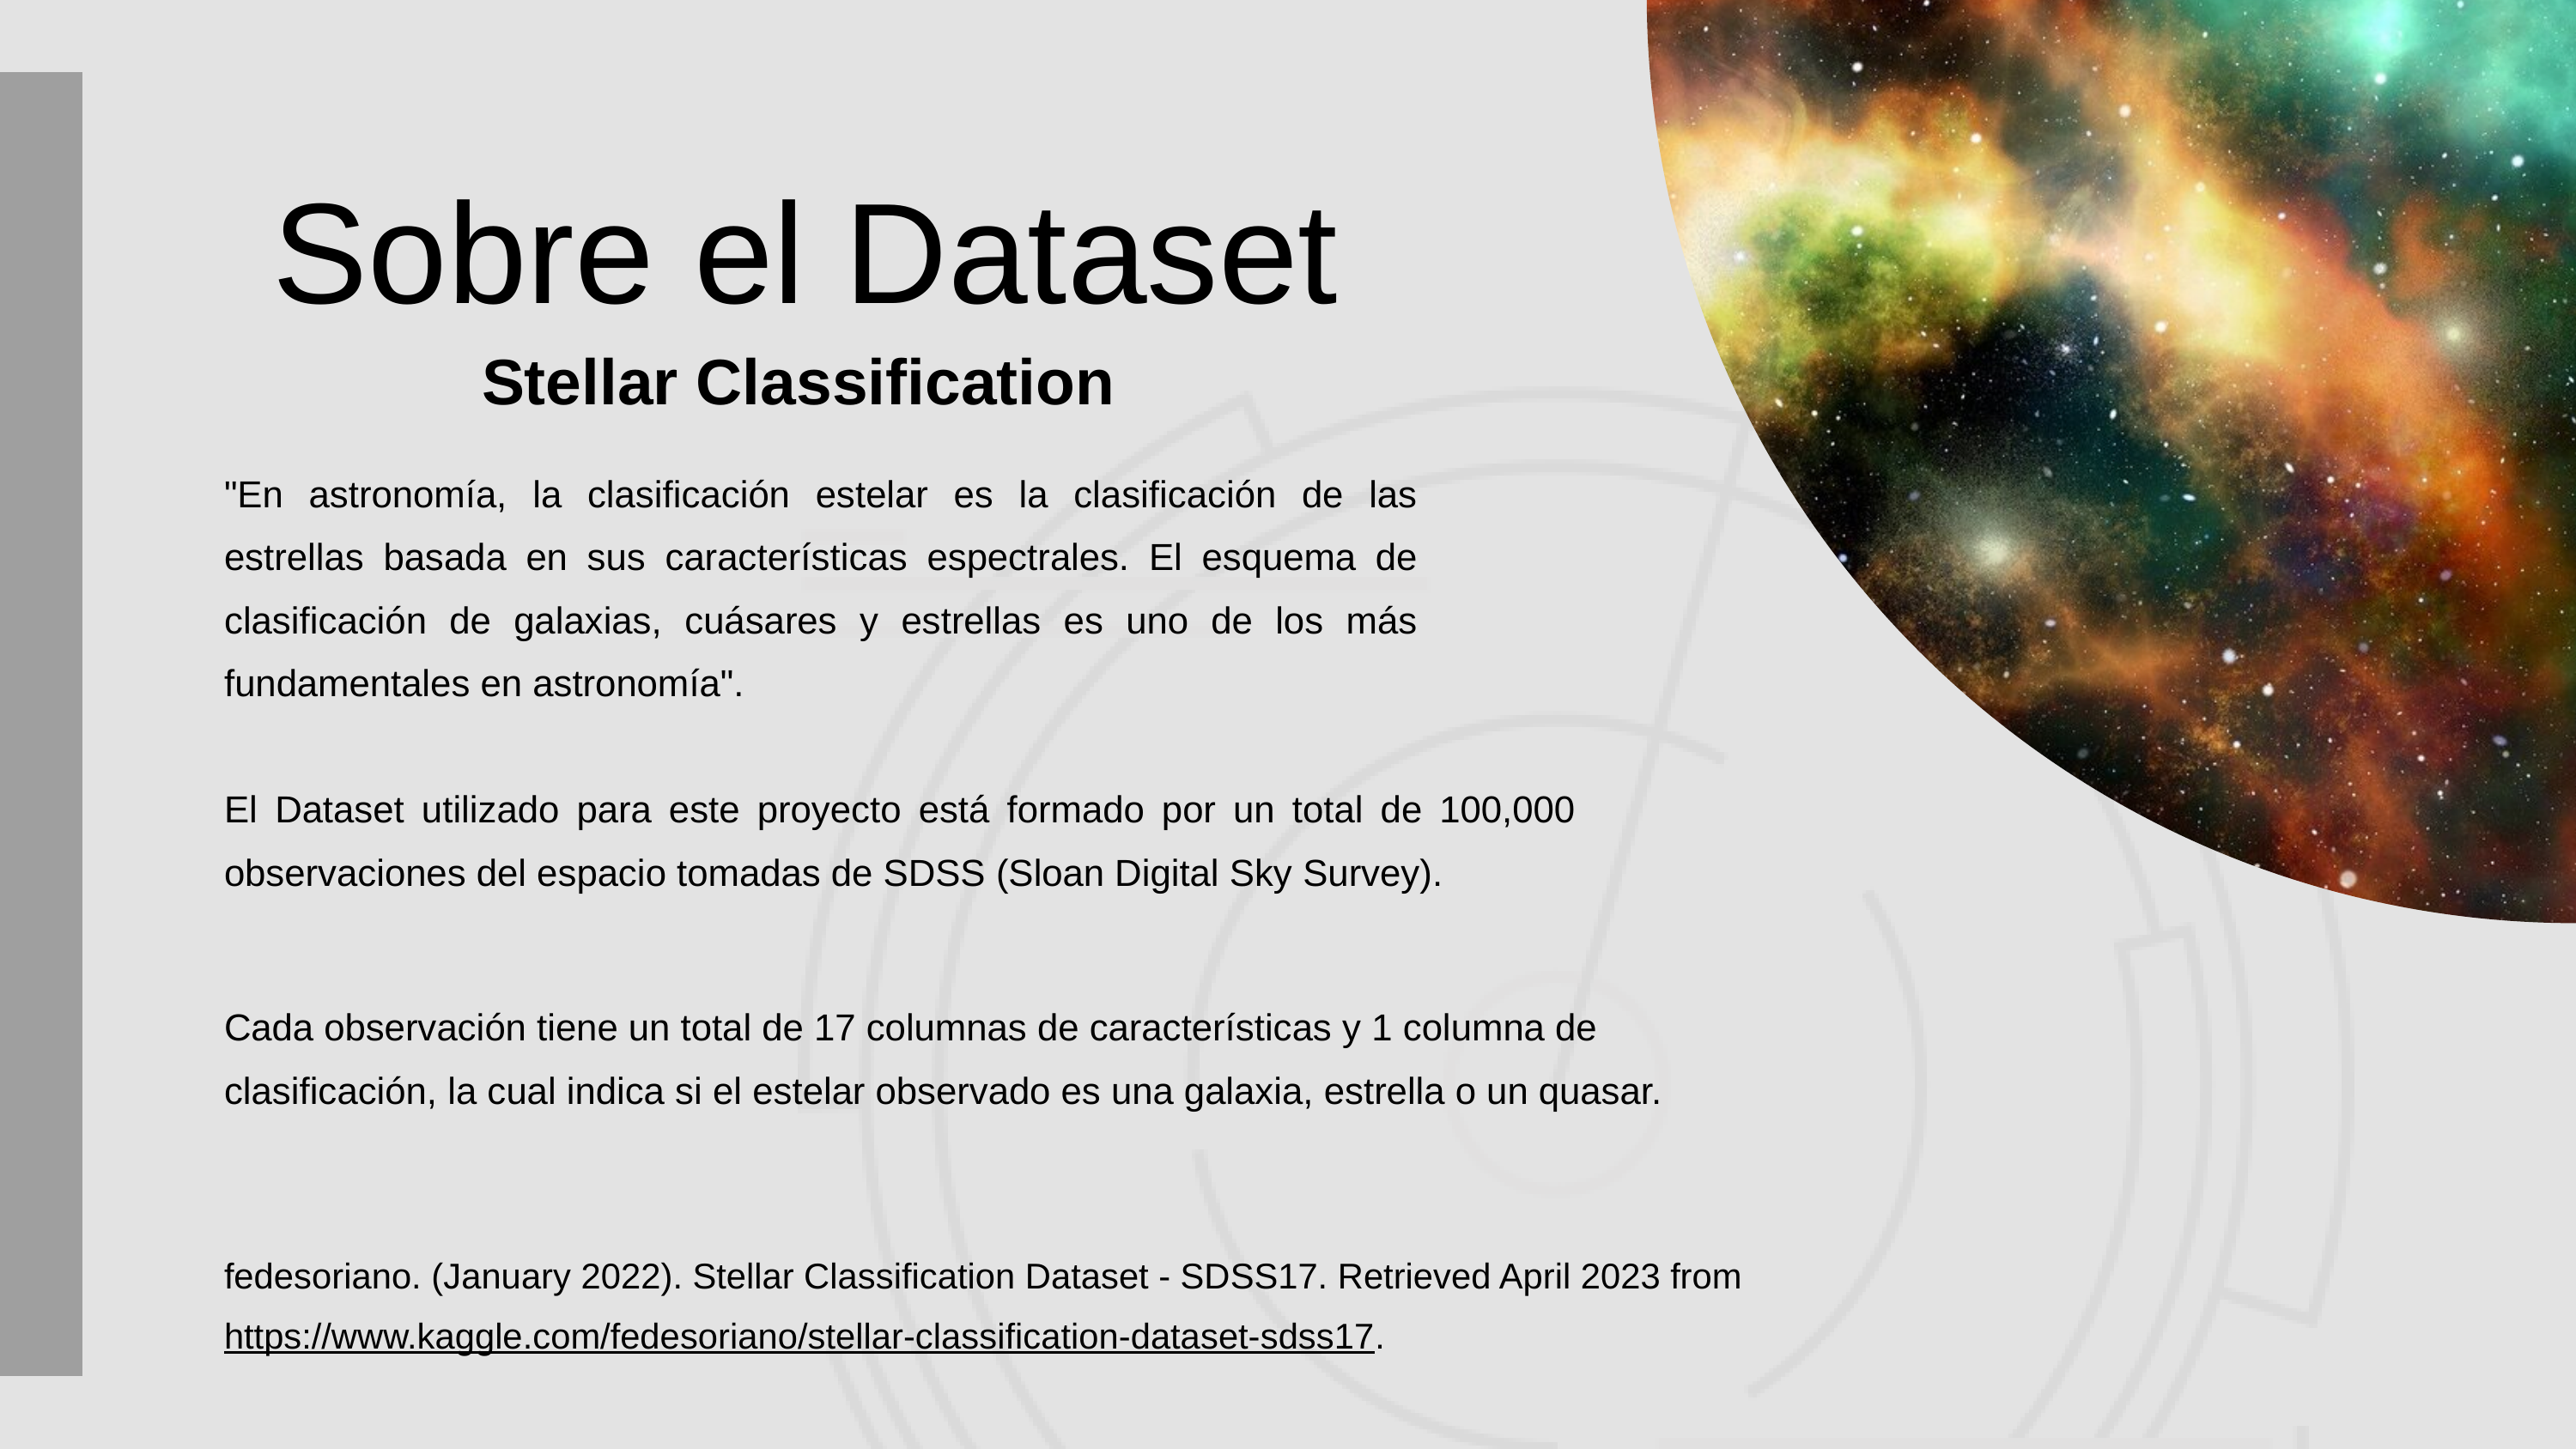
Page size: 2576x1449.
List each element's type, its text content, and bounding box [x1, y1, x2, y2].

text_box [1646, 0, 2576, 924]
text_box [0, 52, 349, 1377]
text_box "En astronomía, la clasificación estelar es la clasificación de las estrellas basada en sus características espectrales. El esquema de clasificación de galaxias, cuásares y estrellas es uno de los más fundamentales en astronomía". [352, 452, 793, 705]
picture [798, 204, 2355, 1449]
text_box fedesoriano. (January 2022). Stellar Classification Dataset - SDSS17. Retrieved April 2023 from https://www.kaggle.com/fedesoriano/stellar-classification-dataset-sdss17. [352, 1236, 793, 1357]
text_box El Dataset utilizado para este proyecto está formado por un total de 100,000 observaciones del espacio tomadas de SDSS (Sloan Digital Sky Survey). [352, 767, 793, 894]
text_box Cada observación tiene un total de 17 columnas de características y 1 columna de clasificación, la cual indica si el estelar observado es una galaxia, estrella o un quasar. [352, 985, 793, 1112]
text_box Sobre el Dataset [352, 92, 1419, 309]
text_box Stellar Classification [352, 309, 793, 417]
